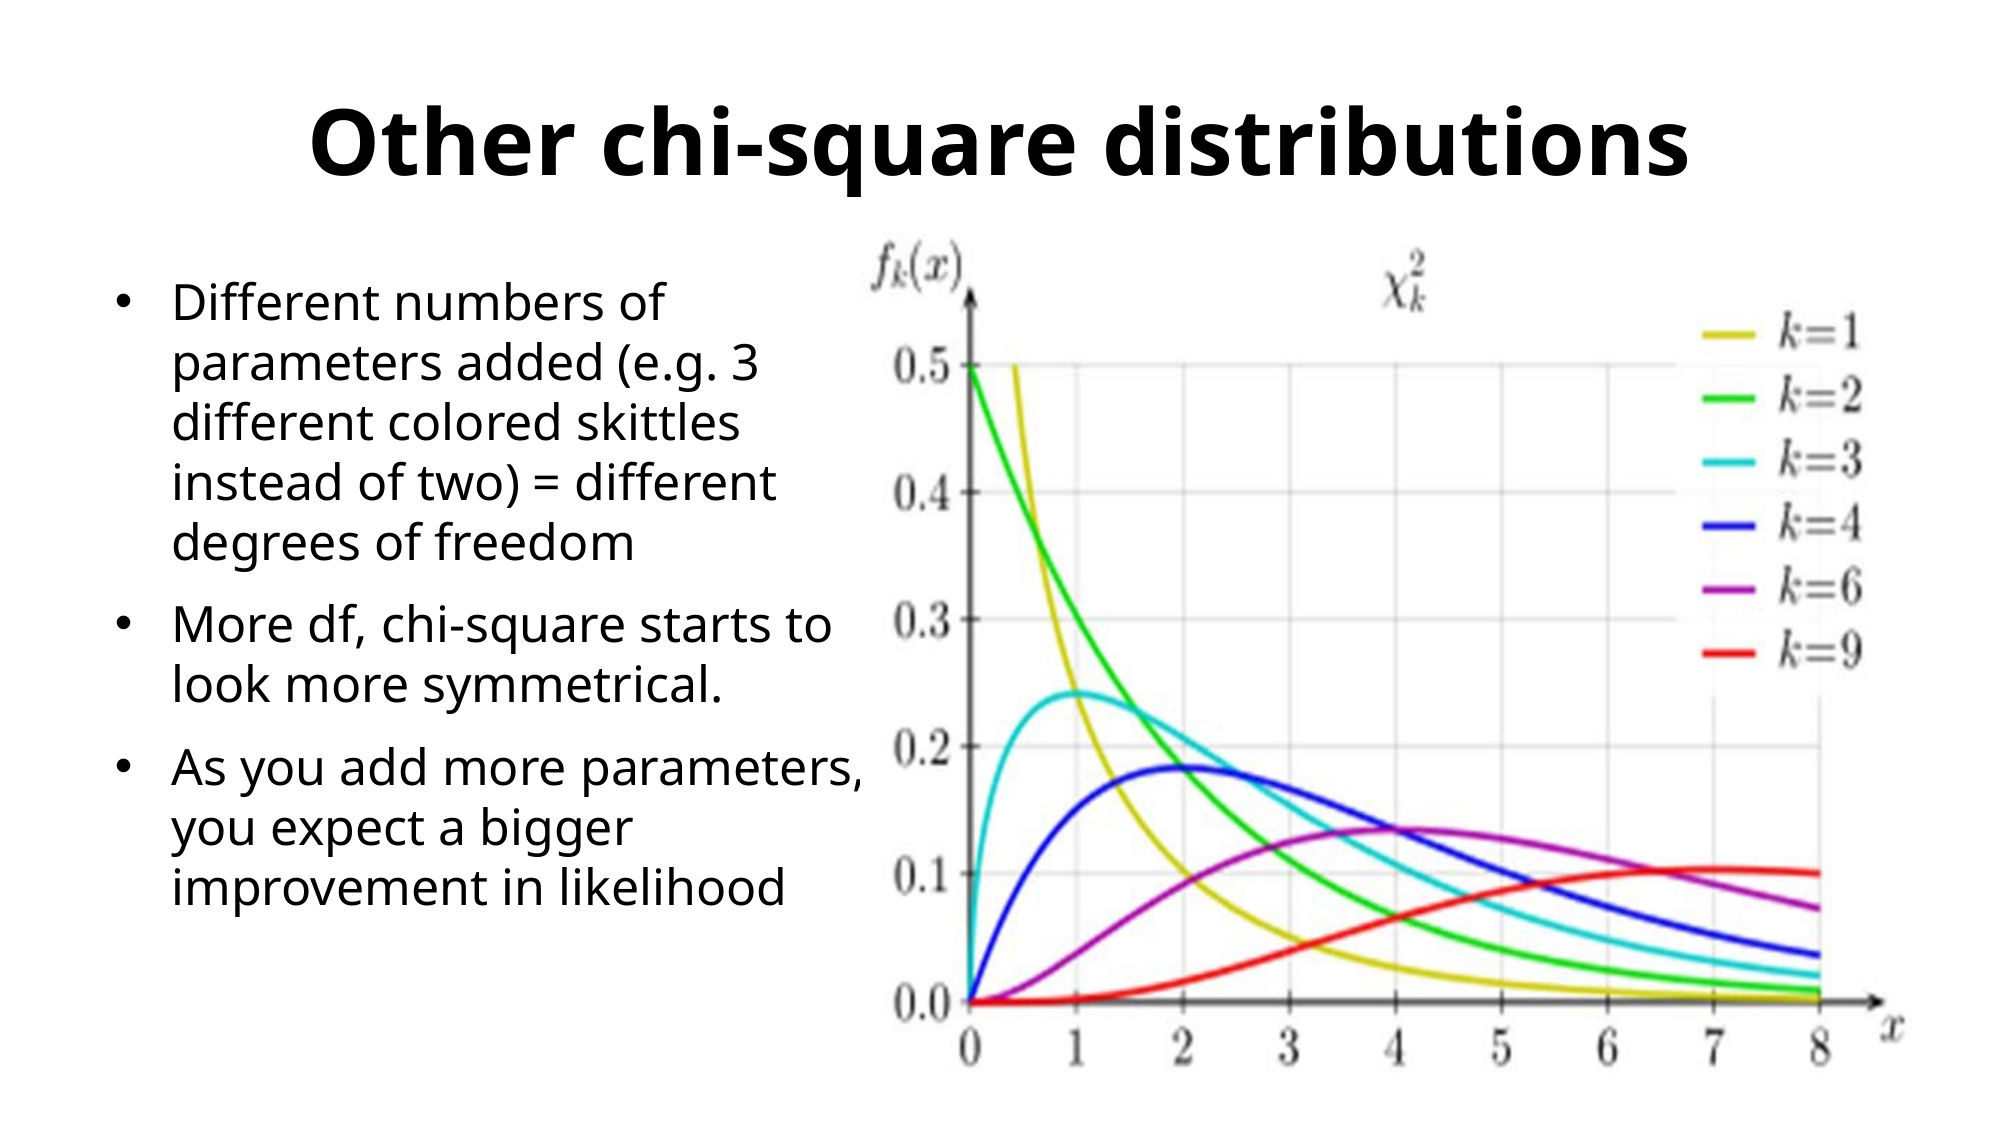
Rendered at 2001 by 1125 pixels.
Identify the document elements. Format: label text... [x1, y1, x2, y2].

title Other chi-square distributions [99, 45, 1900, 233]
text_box [860, 232, 1926, 1085]
list Different numbers of parameters added (e.g. 3 different colored skittles instead of two) = different degrees of freedom More df, chi-square starts to look more symmetrical. As you add more parameters, you expect a bigger improvement in likelihood [99, 262, 860, 1005]
